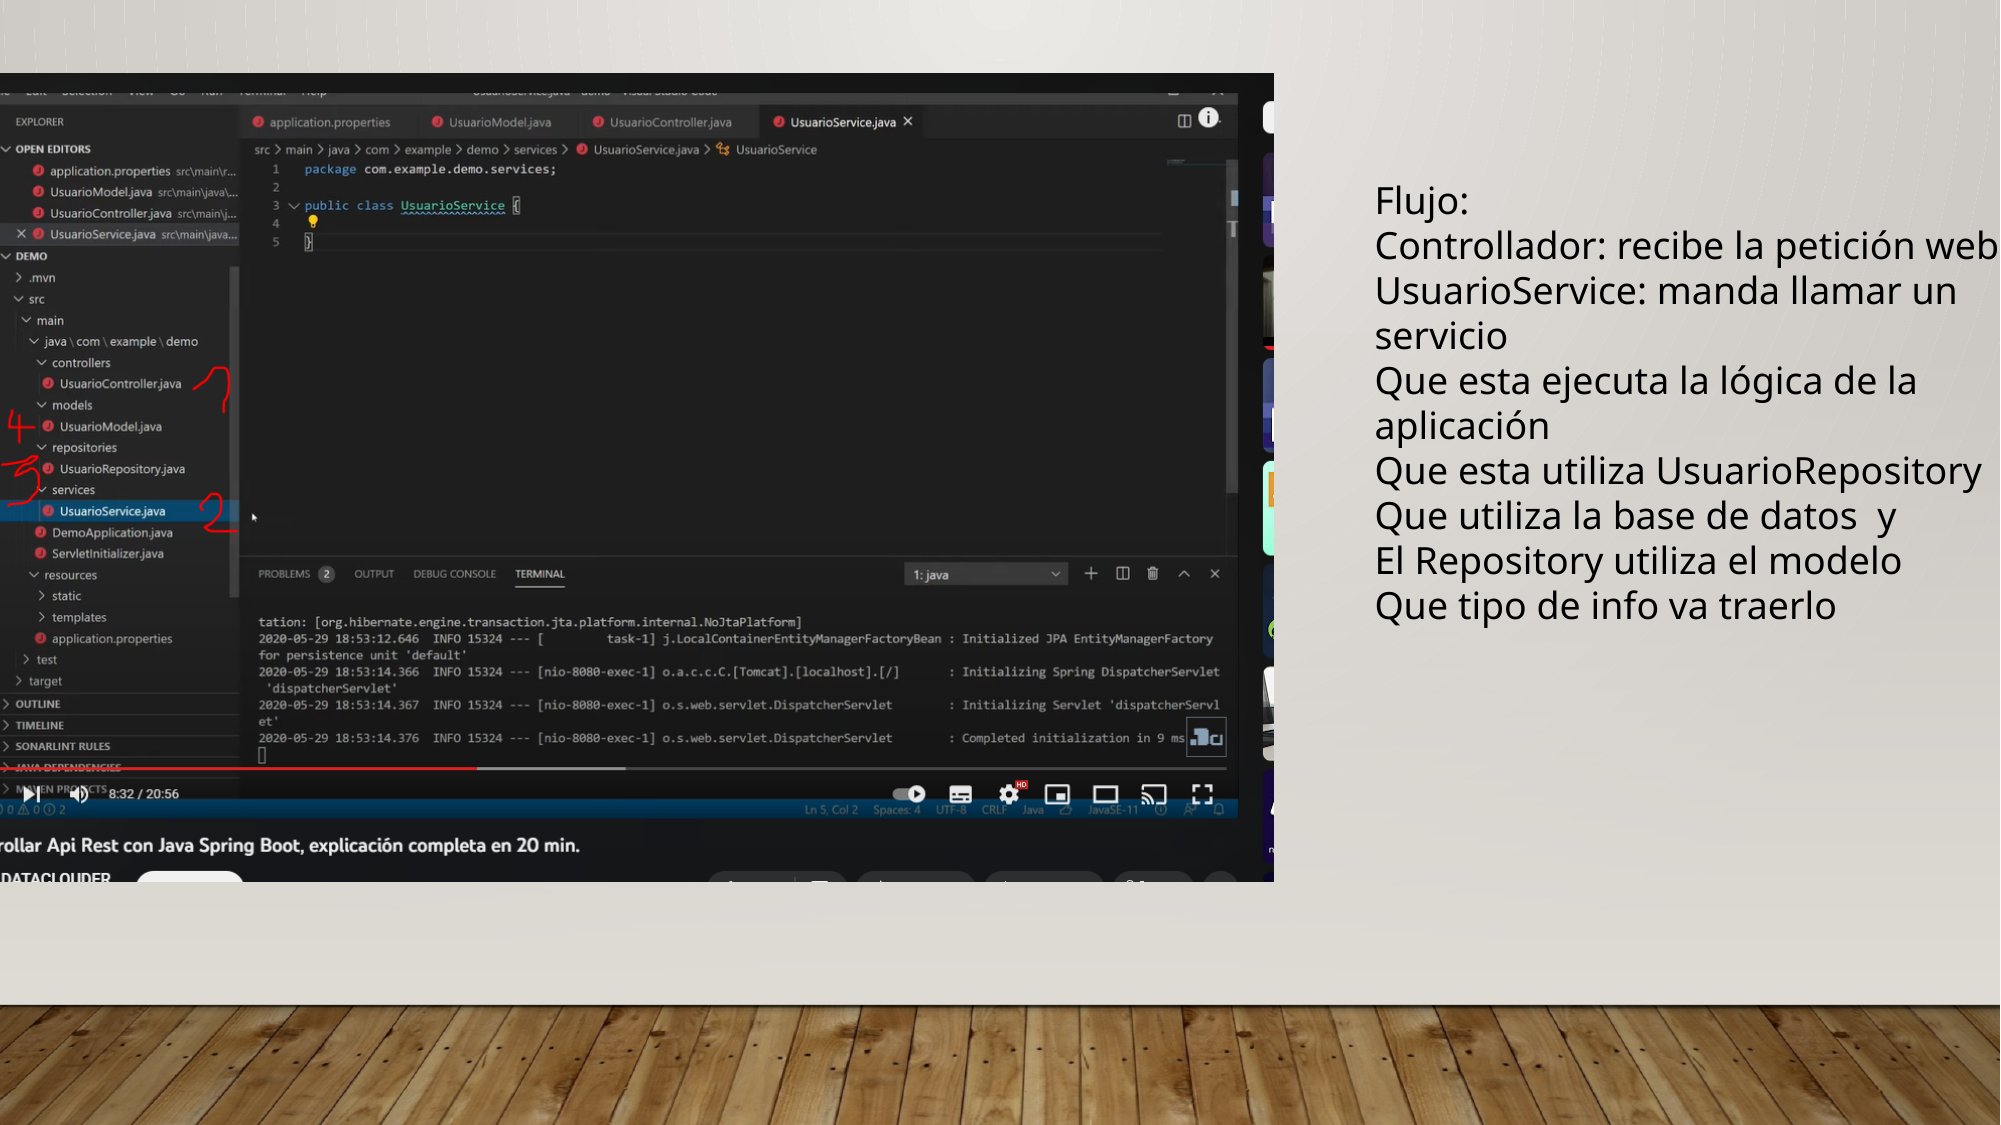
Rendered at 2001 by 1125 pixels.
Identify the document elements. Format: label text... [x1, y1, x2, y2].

picture [0, 1005, 2000, 1125]
text_box Flujo: Controllador: recibe la petición web UsuarioService: manda llamar un servicio Que esta ejecuta la lógica de la aplicación Que esta utiliza UsuarioRepository Que utiliza la base de datos y El Repository utiliza el modelo Que tipo de info va traerlo [1359, 169, 2000, 680]
picture [0, 73, 1275, 883]
